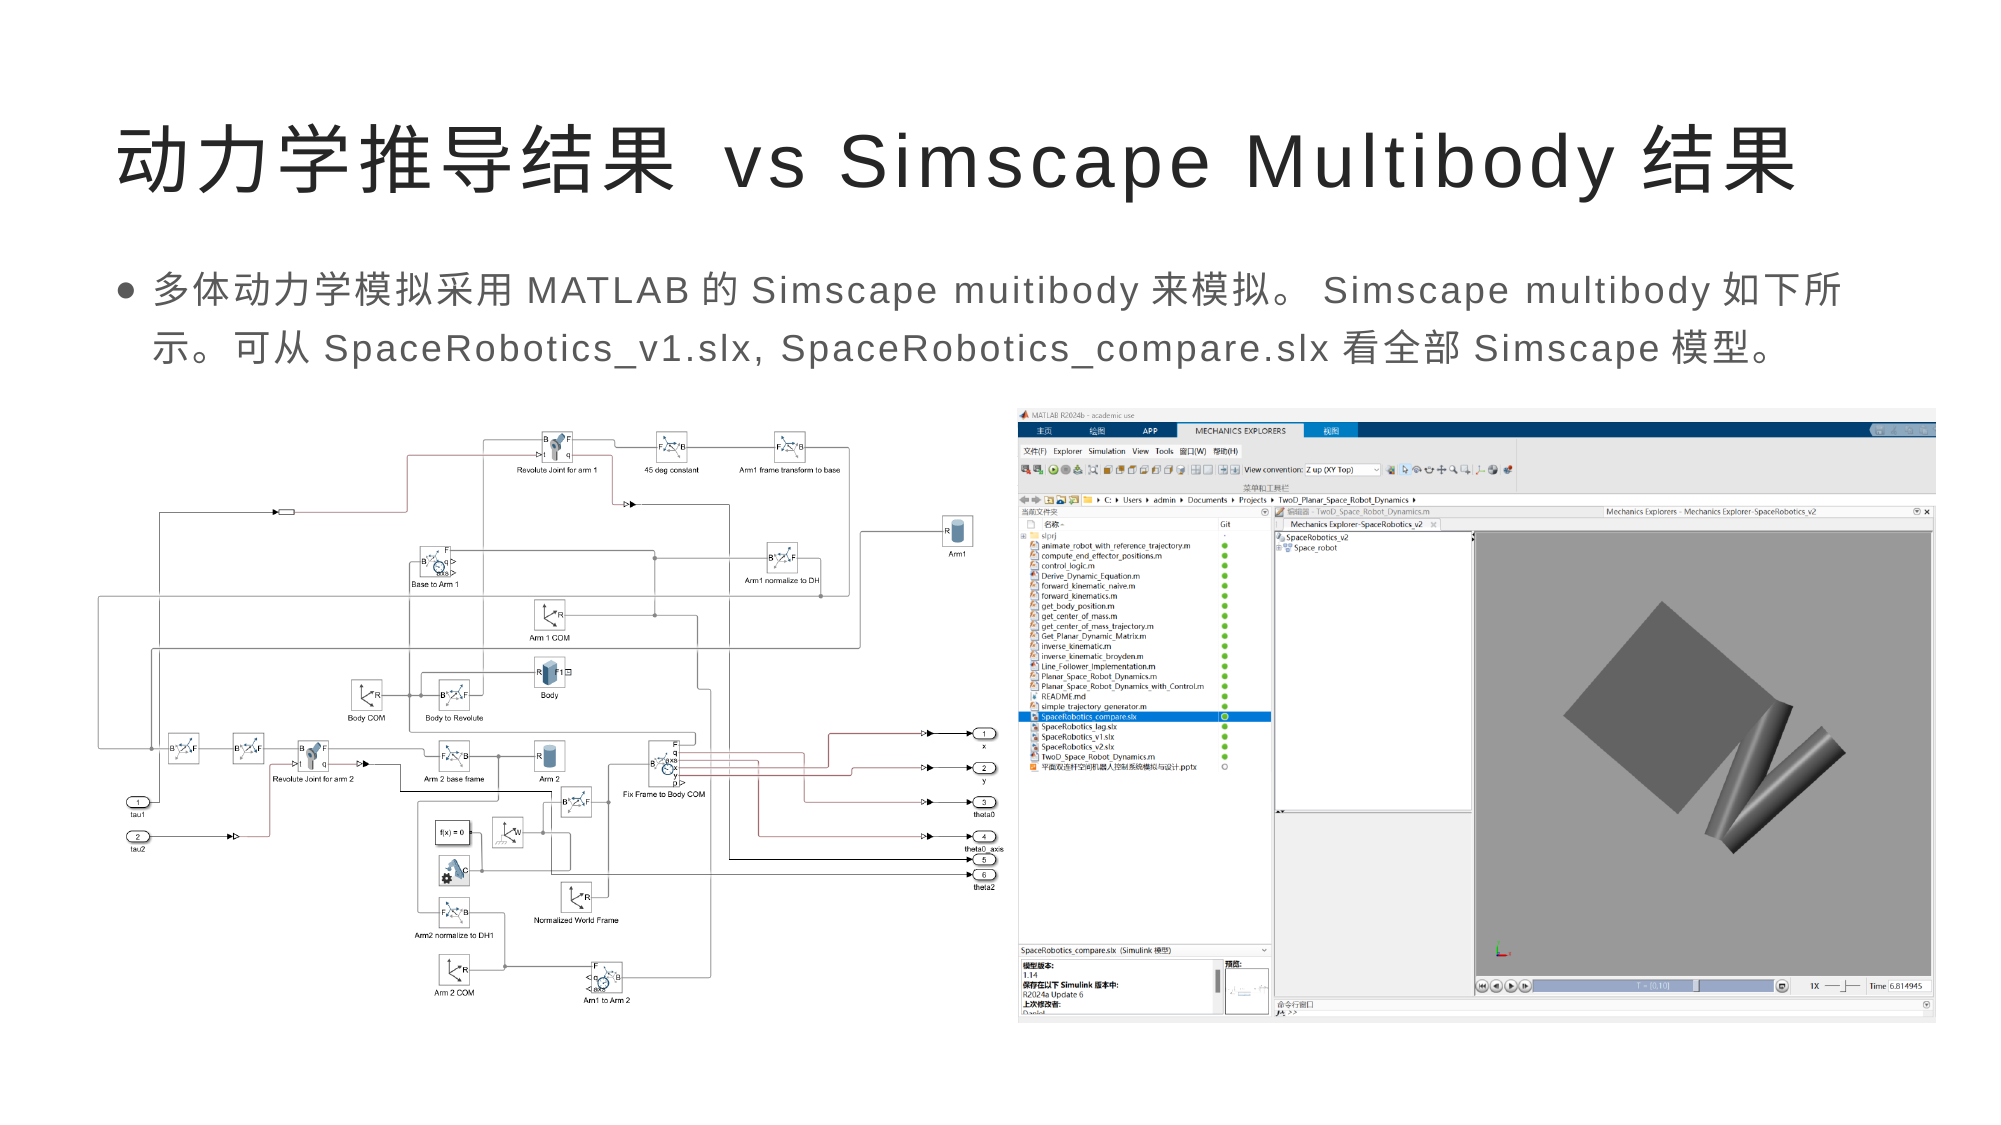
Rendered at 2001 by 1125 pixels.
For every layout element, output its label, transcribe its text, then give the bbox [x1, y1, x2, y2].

picture [75, 408, 1937, 1024]
title 动力学推导结果 vs Simscape Multibody结果 [99, 99, 1900, 216]
list 多体动力学模拟采用MATLAB的Simscape muitibody来模拟。Simscape multibody如下所示。可从SpaceRobotics_v1.slx, SpaceRobotics_compare.slx看全部Simscape模型。 [99, 244, 1900, 408]
